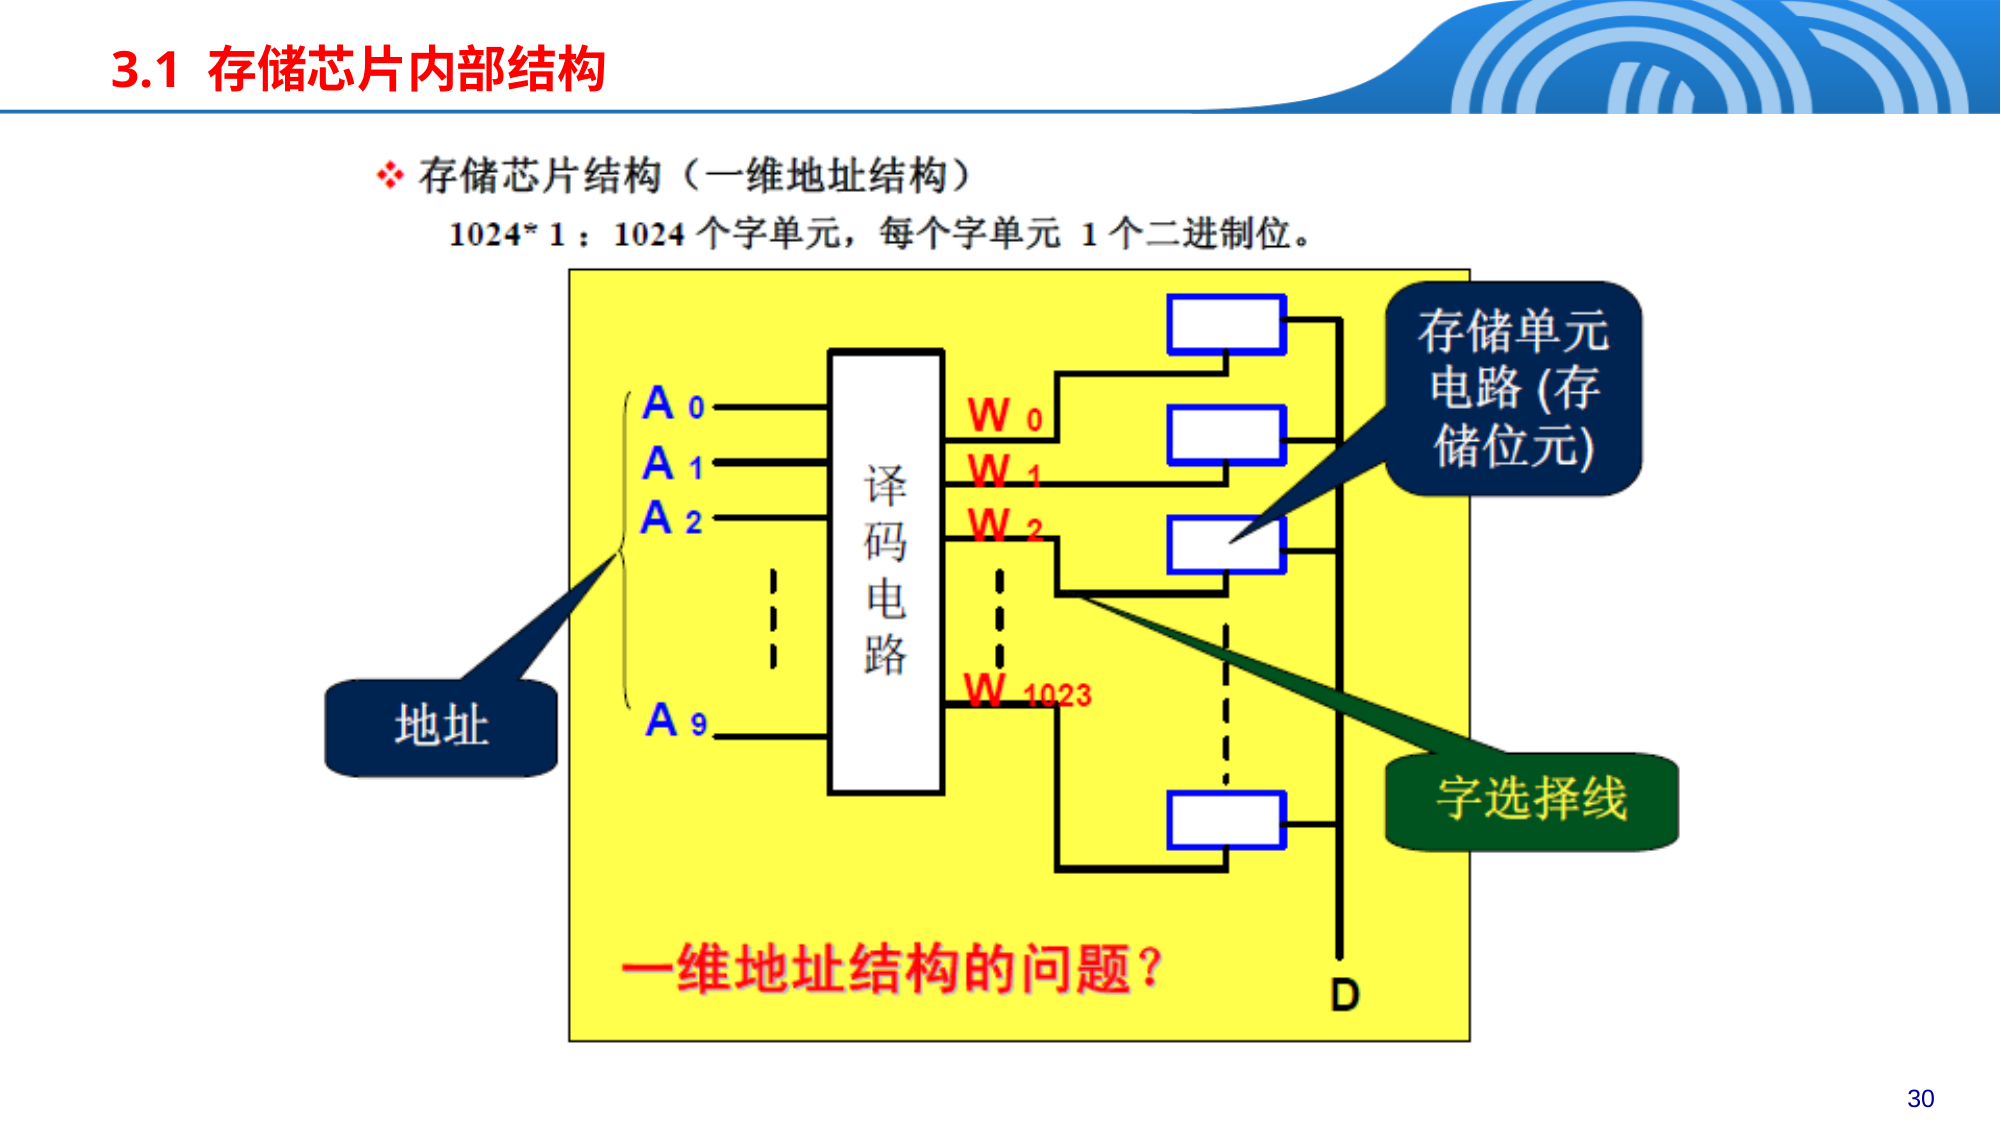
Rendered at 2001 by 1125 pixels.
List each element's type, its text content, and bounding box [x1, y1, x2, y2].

title 3.1 存储芯片内部结构 [99, 40, 1064, 103]
picture [279, 148, 1707, 1047]
picture [0, 0, 2000, 114]
